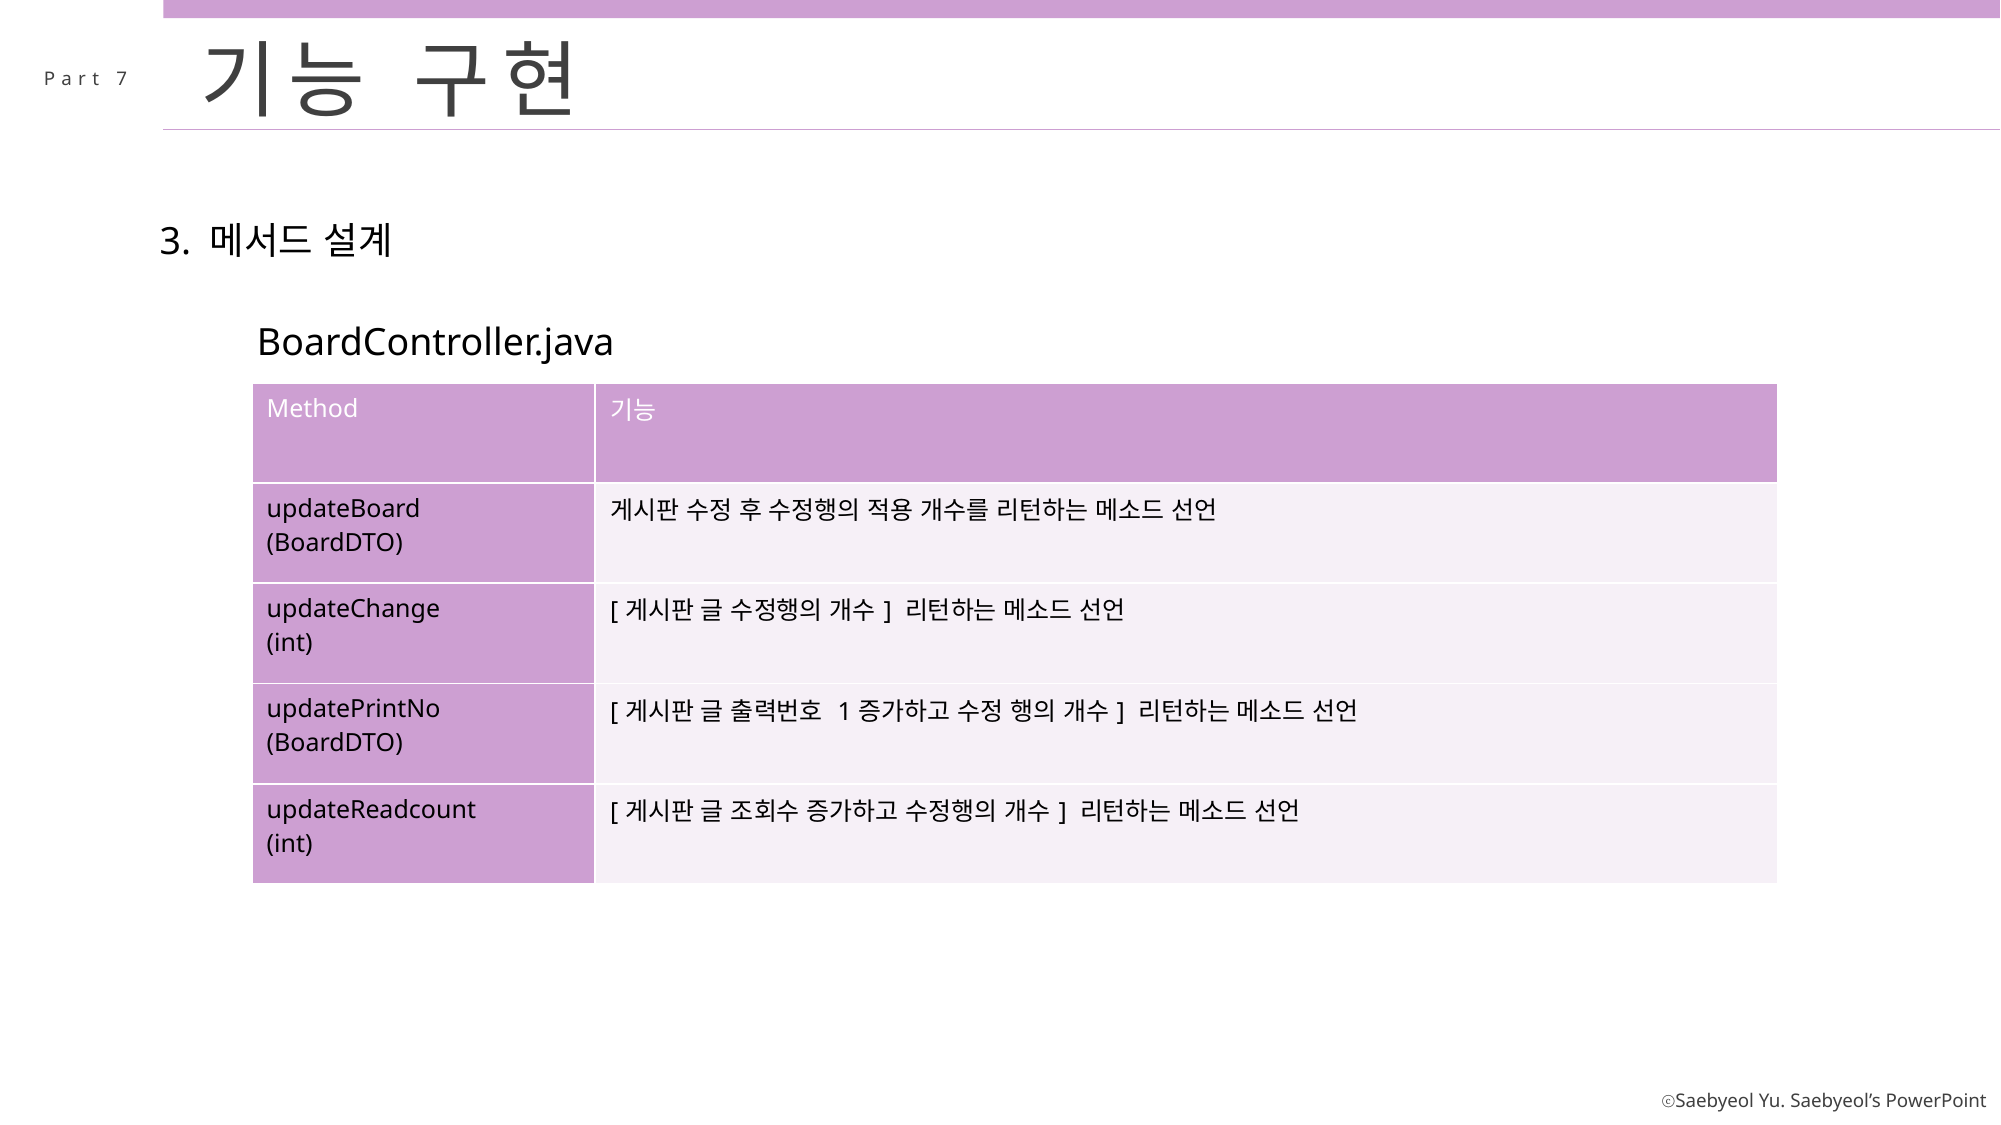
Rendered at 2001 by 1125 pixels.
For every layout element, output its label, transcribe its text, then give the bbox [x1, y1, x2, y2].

table_cell updatePrintNo (BoardDTO) [253, 684, 594, 783]
table_cell updateBoard (BoardDTO) [253, 484, 594, 582]
table_cell [게시판 글 수정행의 개수] 리턴하는 메소드 선언 [596, 584, 1777, 683]
text_box 3. 메서드 설계 [144, 209, 603, 270]
table_cell updateChange (int) [253, 584, 594, 683]
table_cell [게시판 글 출력번호 1증가하고 수정 행의 개수] 리턴하는 메소드 선언 [596, 684, 1777, 783]
table_cell 게시판 수정 후 수정행의 적용 개수를 리턴하는 메소드 선언 [596, 484, 1777, 582]
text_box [26, 0, 2000, 136]
text_box BoardController.java [242, 310, 701, 371]
table_cell [게시판 글 조회수 증가하고 수정행의 개수] 리턴하는 메소드 선언 [596, 785, 1777, 883]
table_cell updateReadcount (int) [253, 785, 594, 883]
table_header Method [253, 384, 594, 482]
table_header 기능 [596, 384, 1777, 482]
